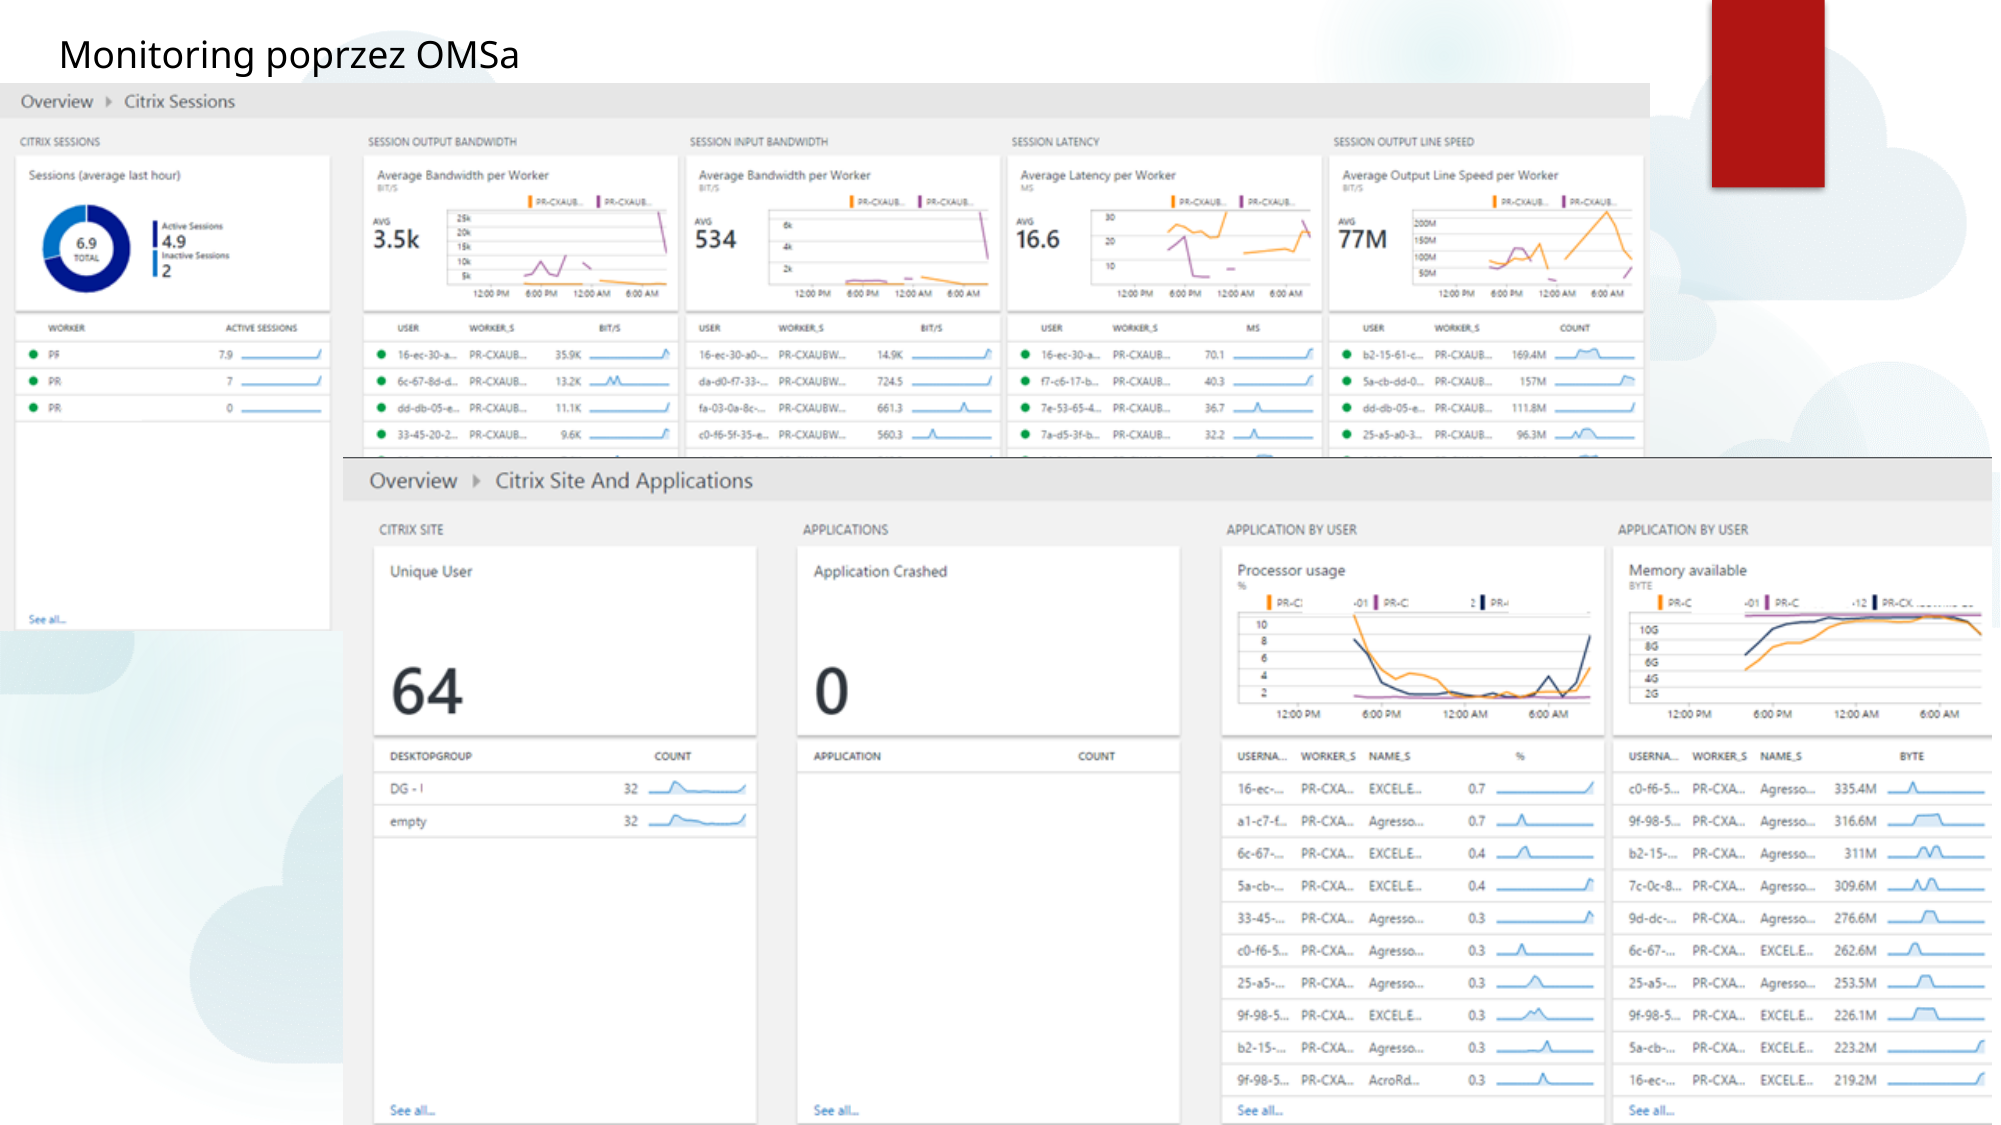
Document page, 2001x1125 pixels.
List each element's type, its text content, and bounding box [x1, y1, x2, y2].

text_box Monitoring poprzez OMSa [43, 23, 1168, 80]
picture [0, 0, 2001, 1125]
